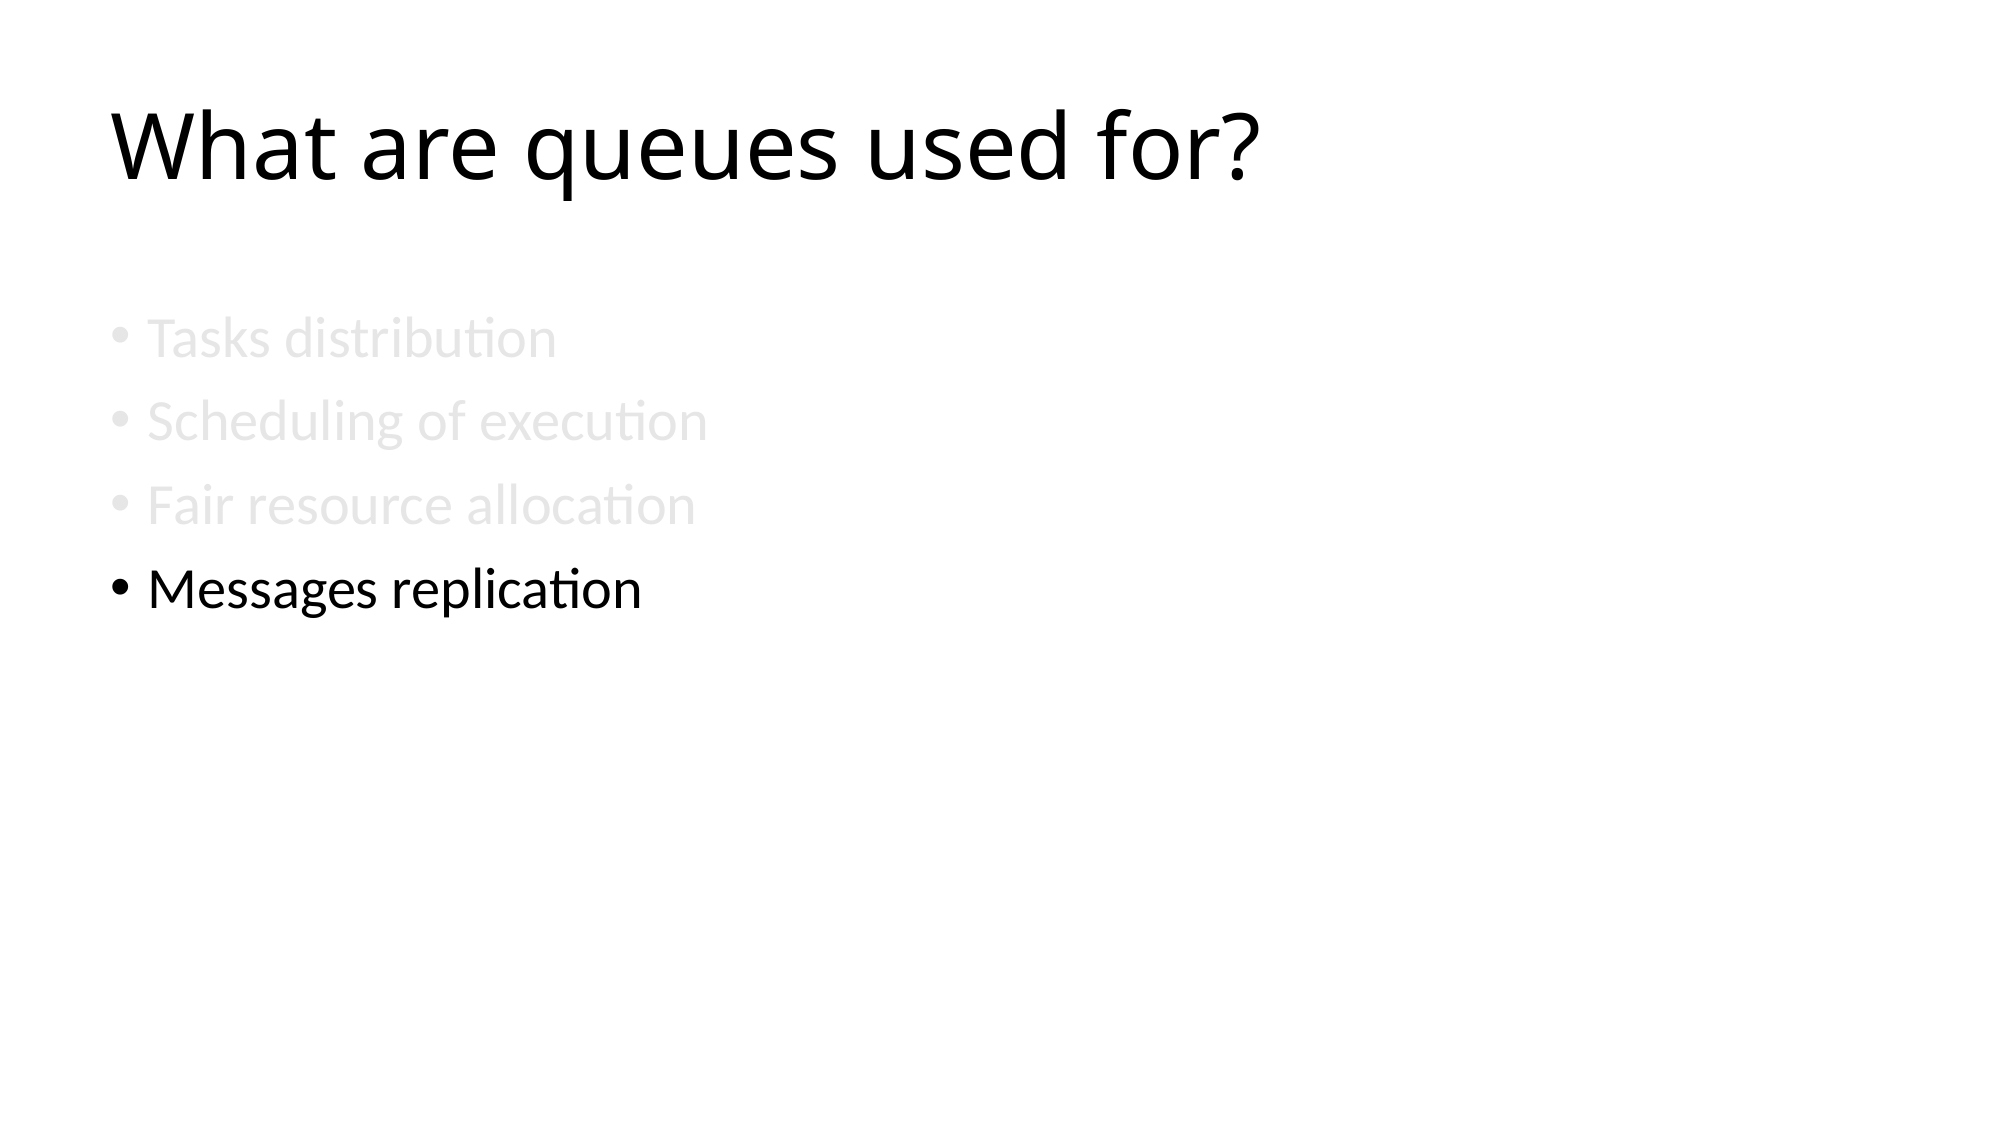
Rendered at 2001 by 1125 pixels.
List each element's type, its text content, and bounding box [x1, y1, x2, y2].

list Tasks distribution Scheduling of execution Fair resource allocation Messages replication [95, 299, 1905, 1042]
title What are queues used for? [95, 41, 2000, 259]
